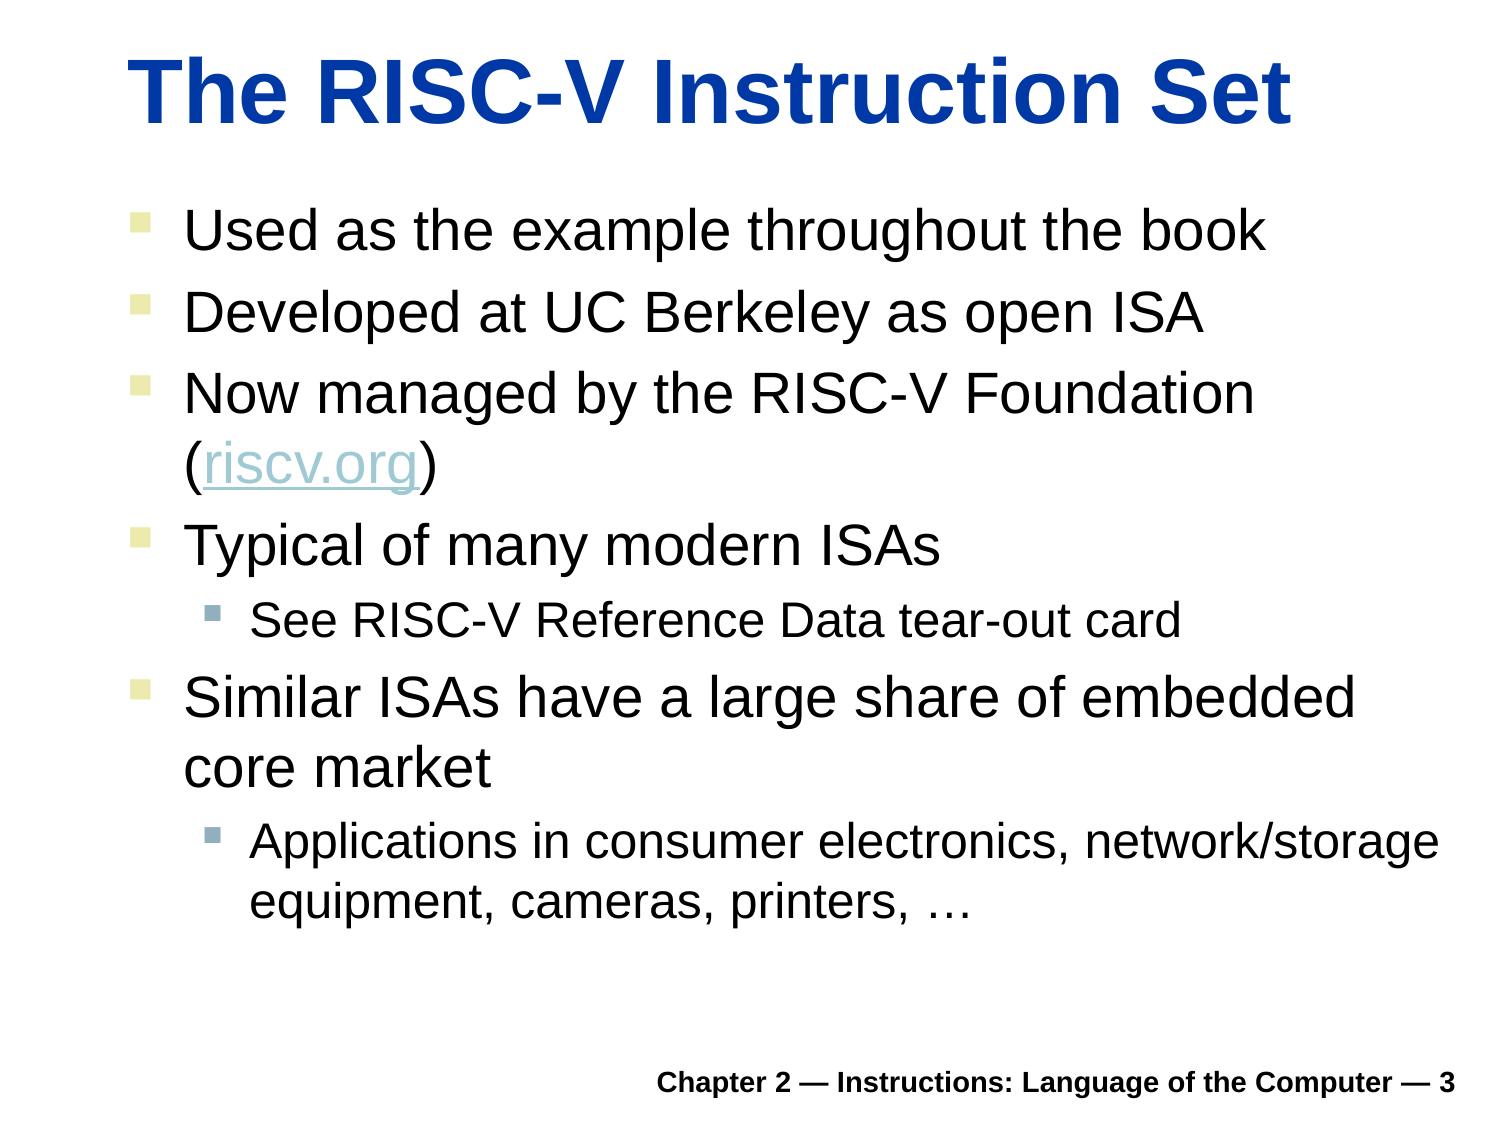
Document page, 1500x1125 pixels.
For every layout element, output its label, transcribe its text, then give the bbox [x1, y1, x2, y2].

list Used as the example throughout the book Developed at UC Berkeley as open ISA Now managed by the RISC-V Foundation (riscv.org) Typical of many modern ISAs See RISC-V Reference Data tear-out card Similar ISAs have a large share of embedded core market Applications in consumer electronics, network/storage equipment, cameras, printers, … [112, 184, 1469, 1024]
footer Chapter 2 — Instructions: Language of the Computer — 3 [277, 1046, 1471, 1106]
title The RISC-V Instruction Set [112, 23, 1468, 149]
